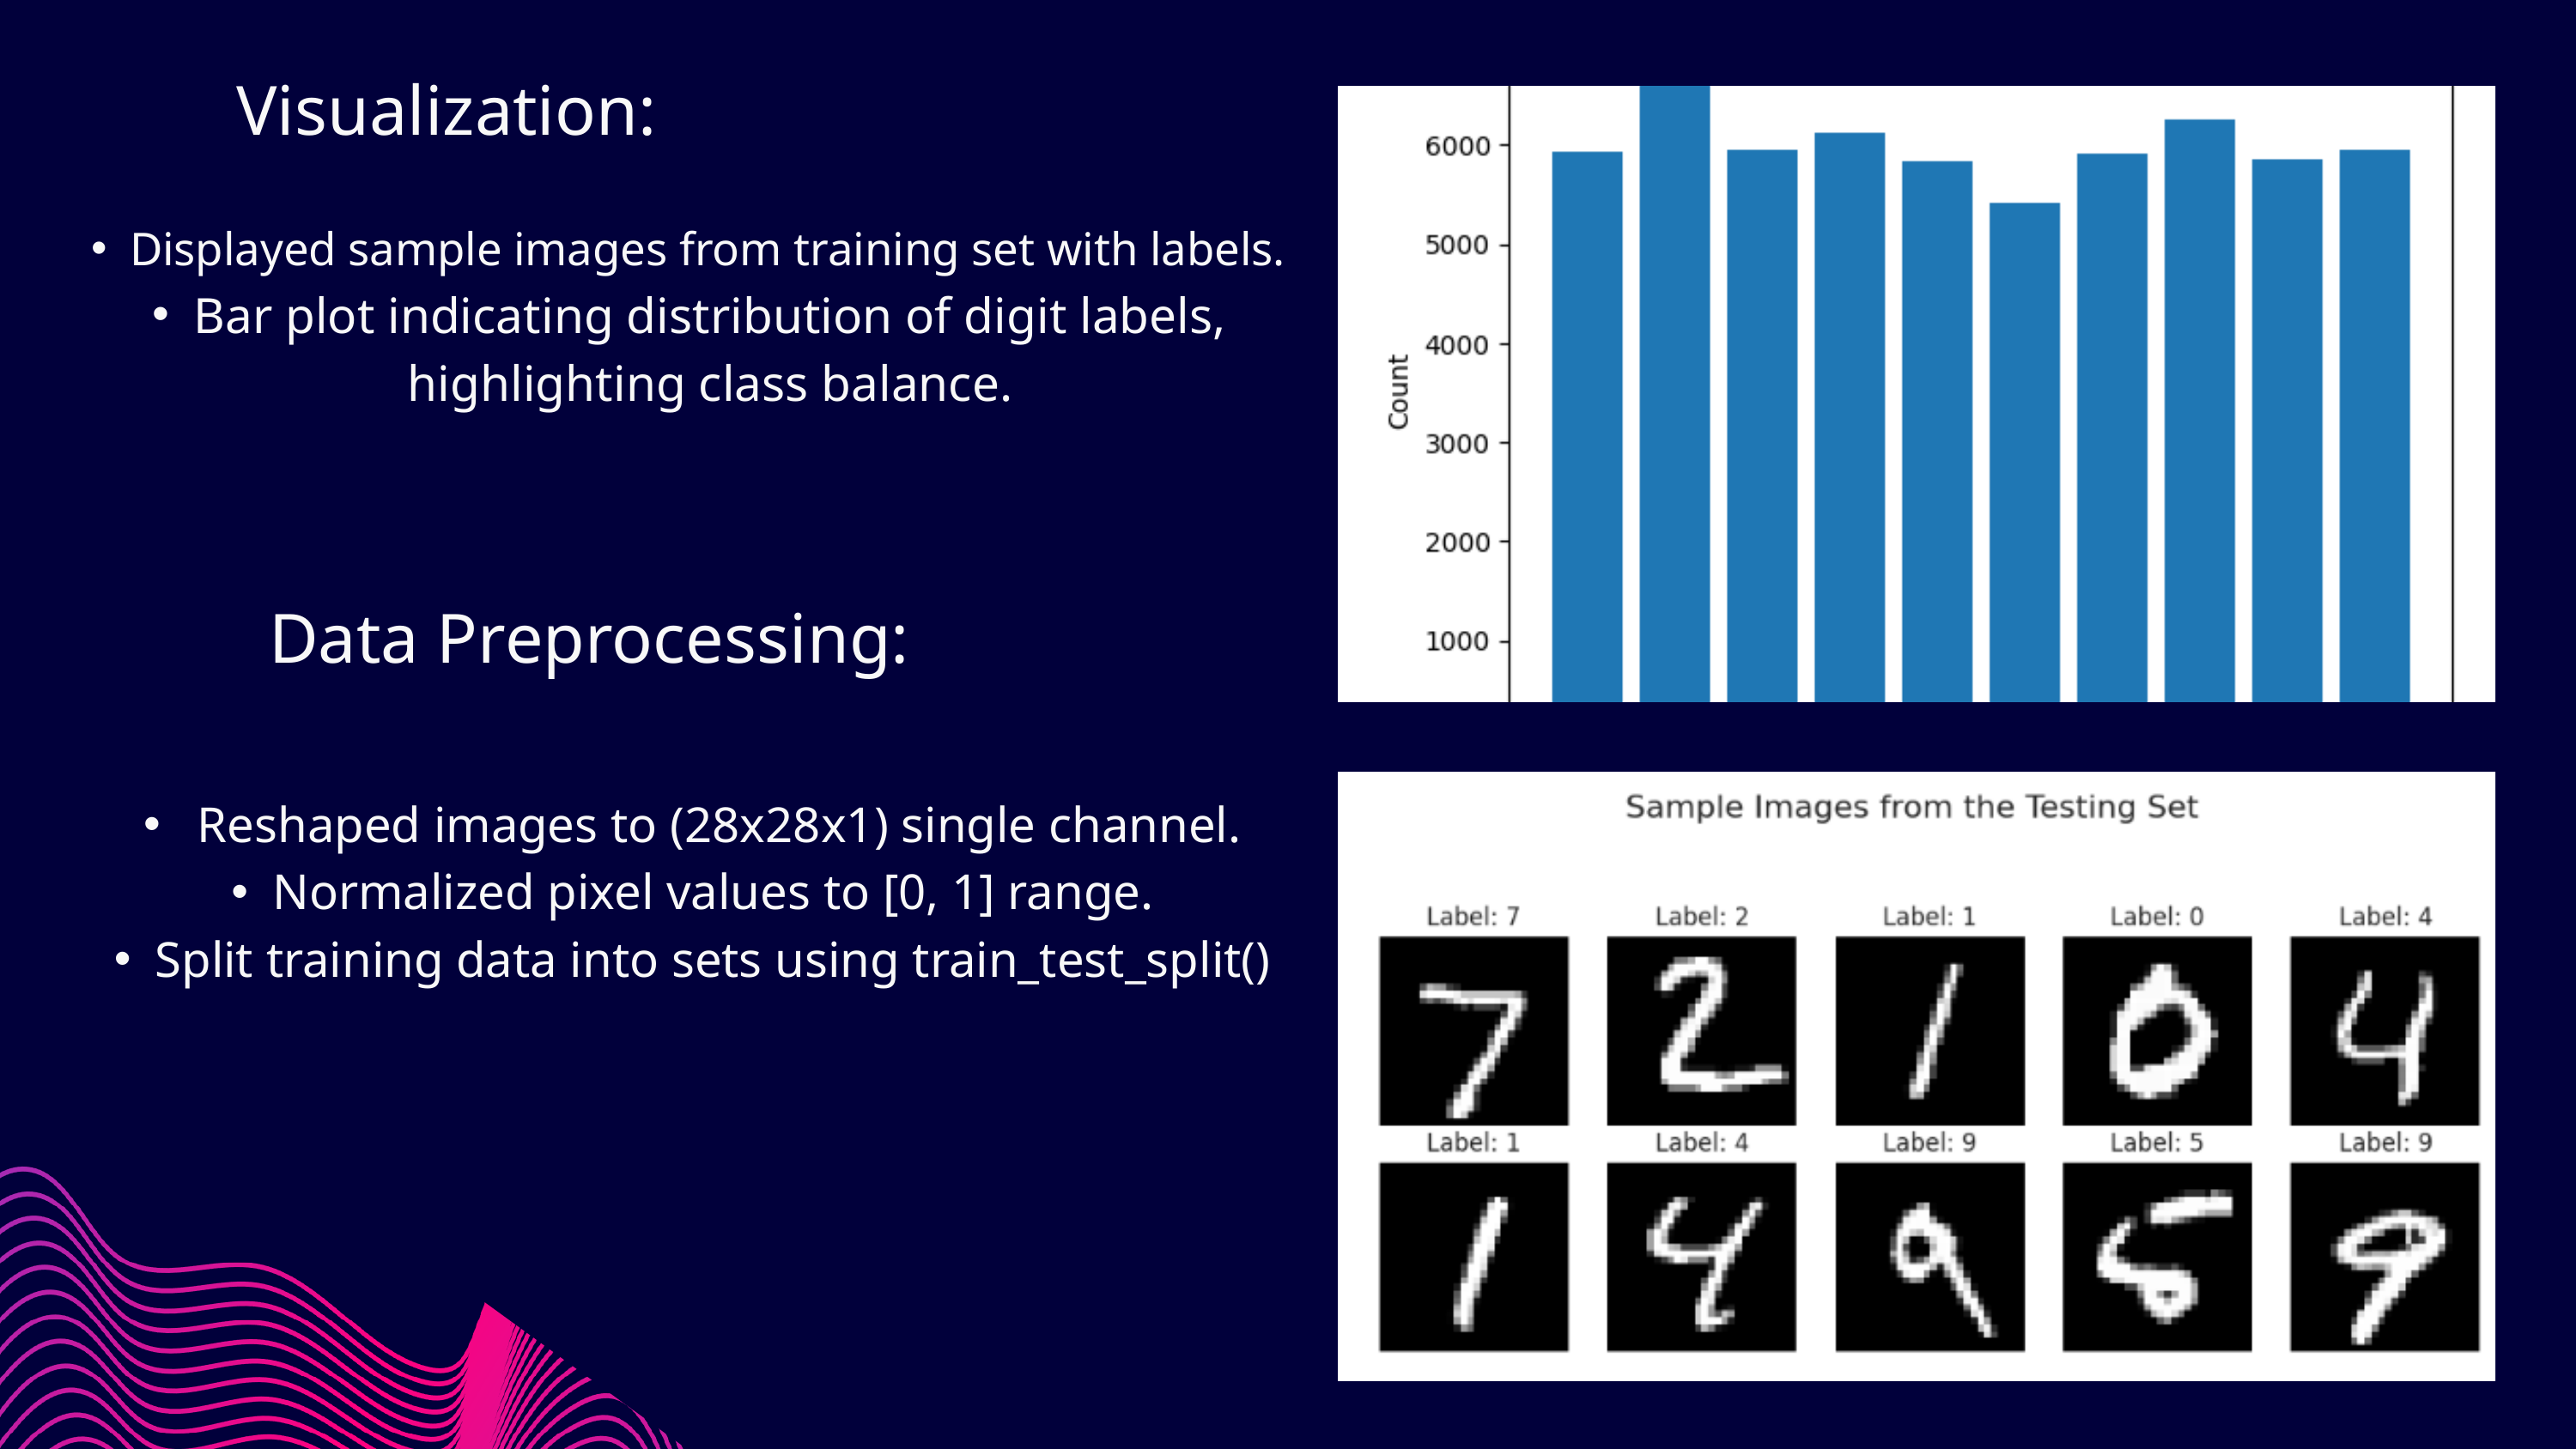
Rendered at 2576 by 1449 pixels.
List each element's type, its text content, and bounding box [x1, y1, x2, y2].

text_box Data Preprocessing: [256, 581, 922, 676]
text_box Displayed sample images from training set with labels. Bar plot indicating distribution of digit labels, highlighting class balance. [0, 211, 1338, 571]
text_box [0, 950, 687, 1449]
text_box Reshaped images to (28x28x1) single channel. Normalized pixel values to [0, 1] range. Split training data into sets using train_test_split() [56, 784, 1288, 1055]
text_box Visualization: [224, 53, 670, 149]
text_box [1338, 86, 2496, 702]
text_box [1338, 772, 2496, 1381]
